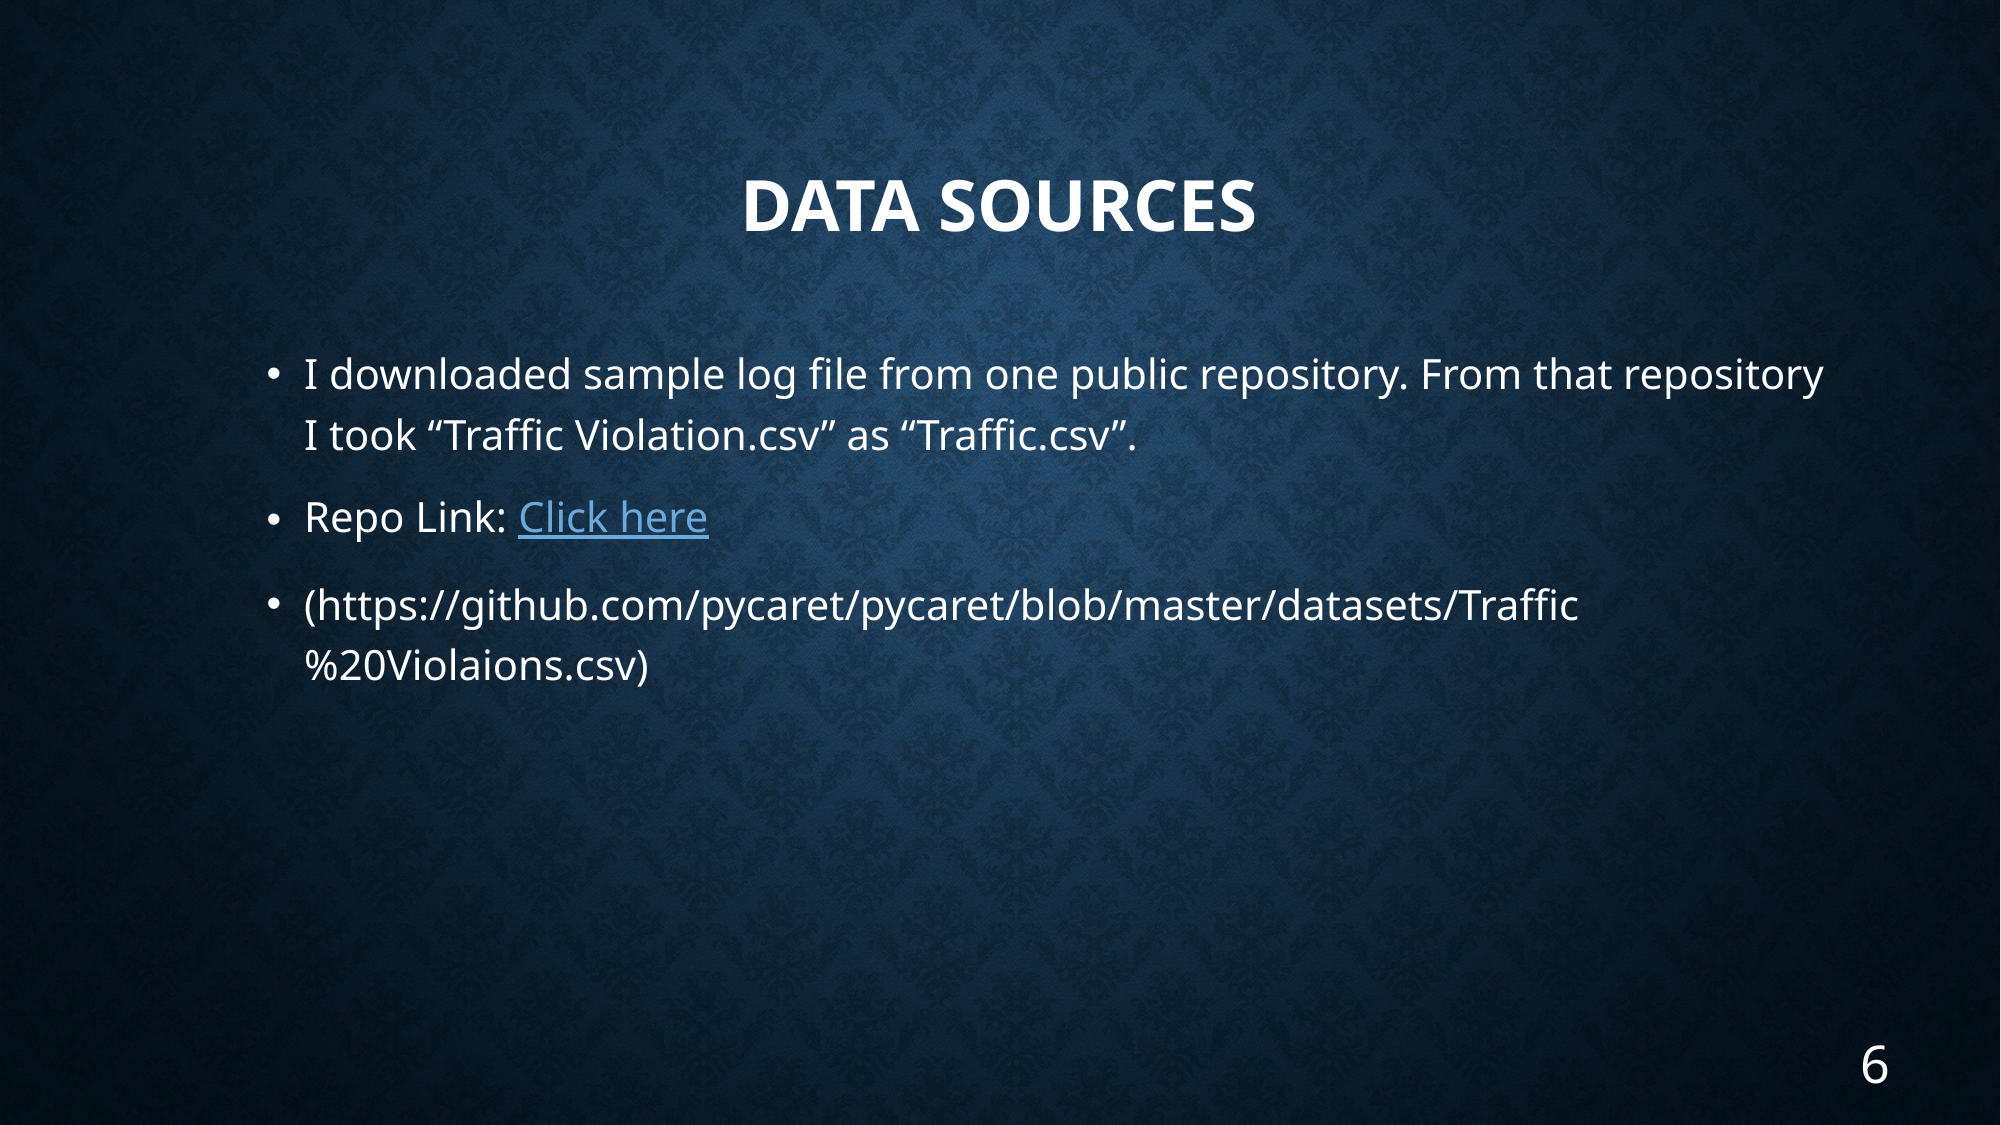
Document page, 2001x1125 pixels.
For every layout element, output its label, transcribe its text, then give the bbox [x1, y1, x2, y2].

title Data Sources [149, 99, 1849, 318]
list I downloaded sample log file from one public repository. From that repository I took “Traffic Violation.csv” as “Traffic.csv”. Repo Link: Click here (https://github.com/pycaret/pycaret/blob/master/datasets/Traffic%20Violaions.csv) [251, 330, 1859, 897]
text_box 6 [1795, 1023, 1955, 1102]
